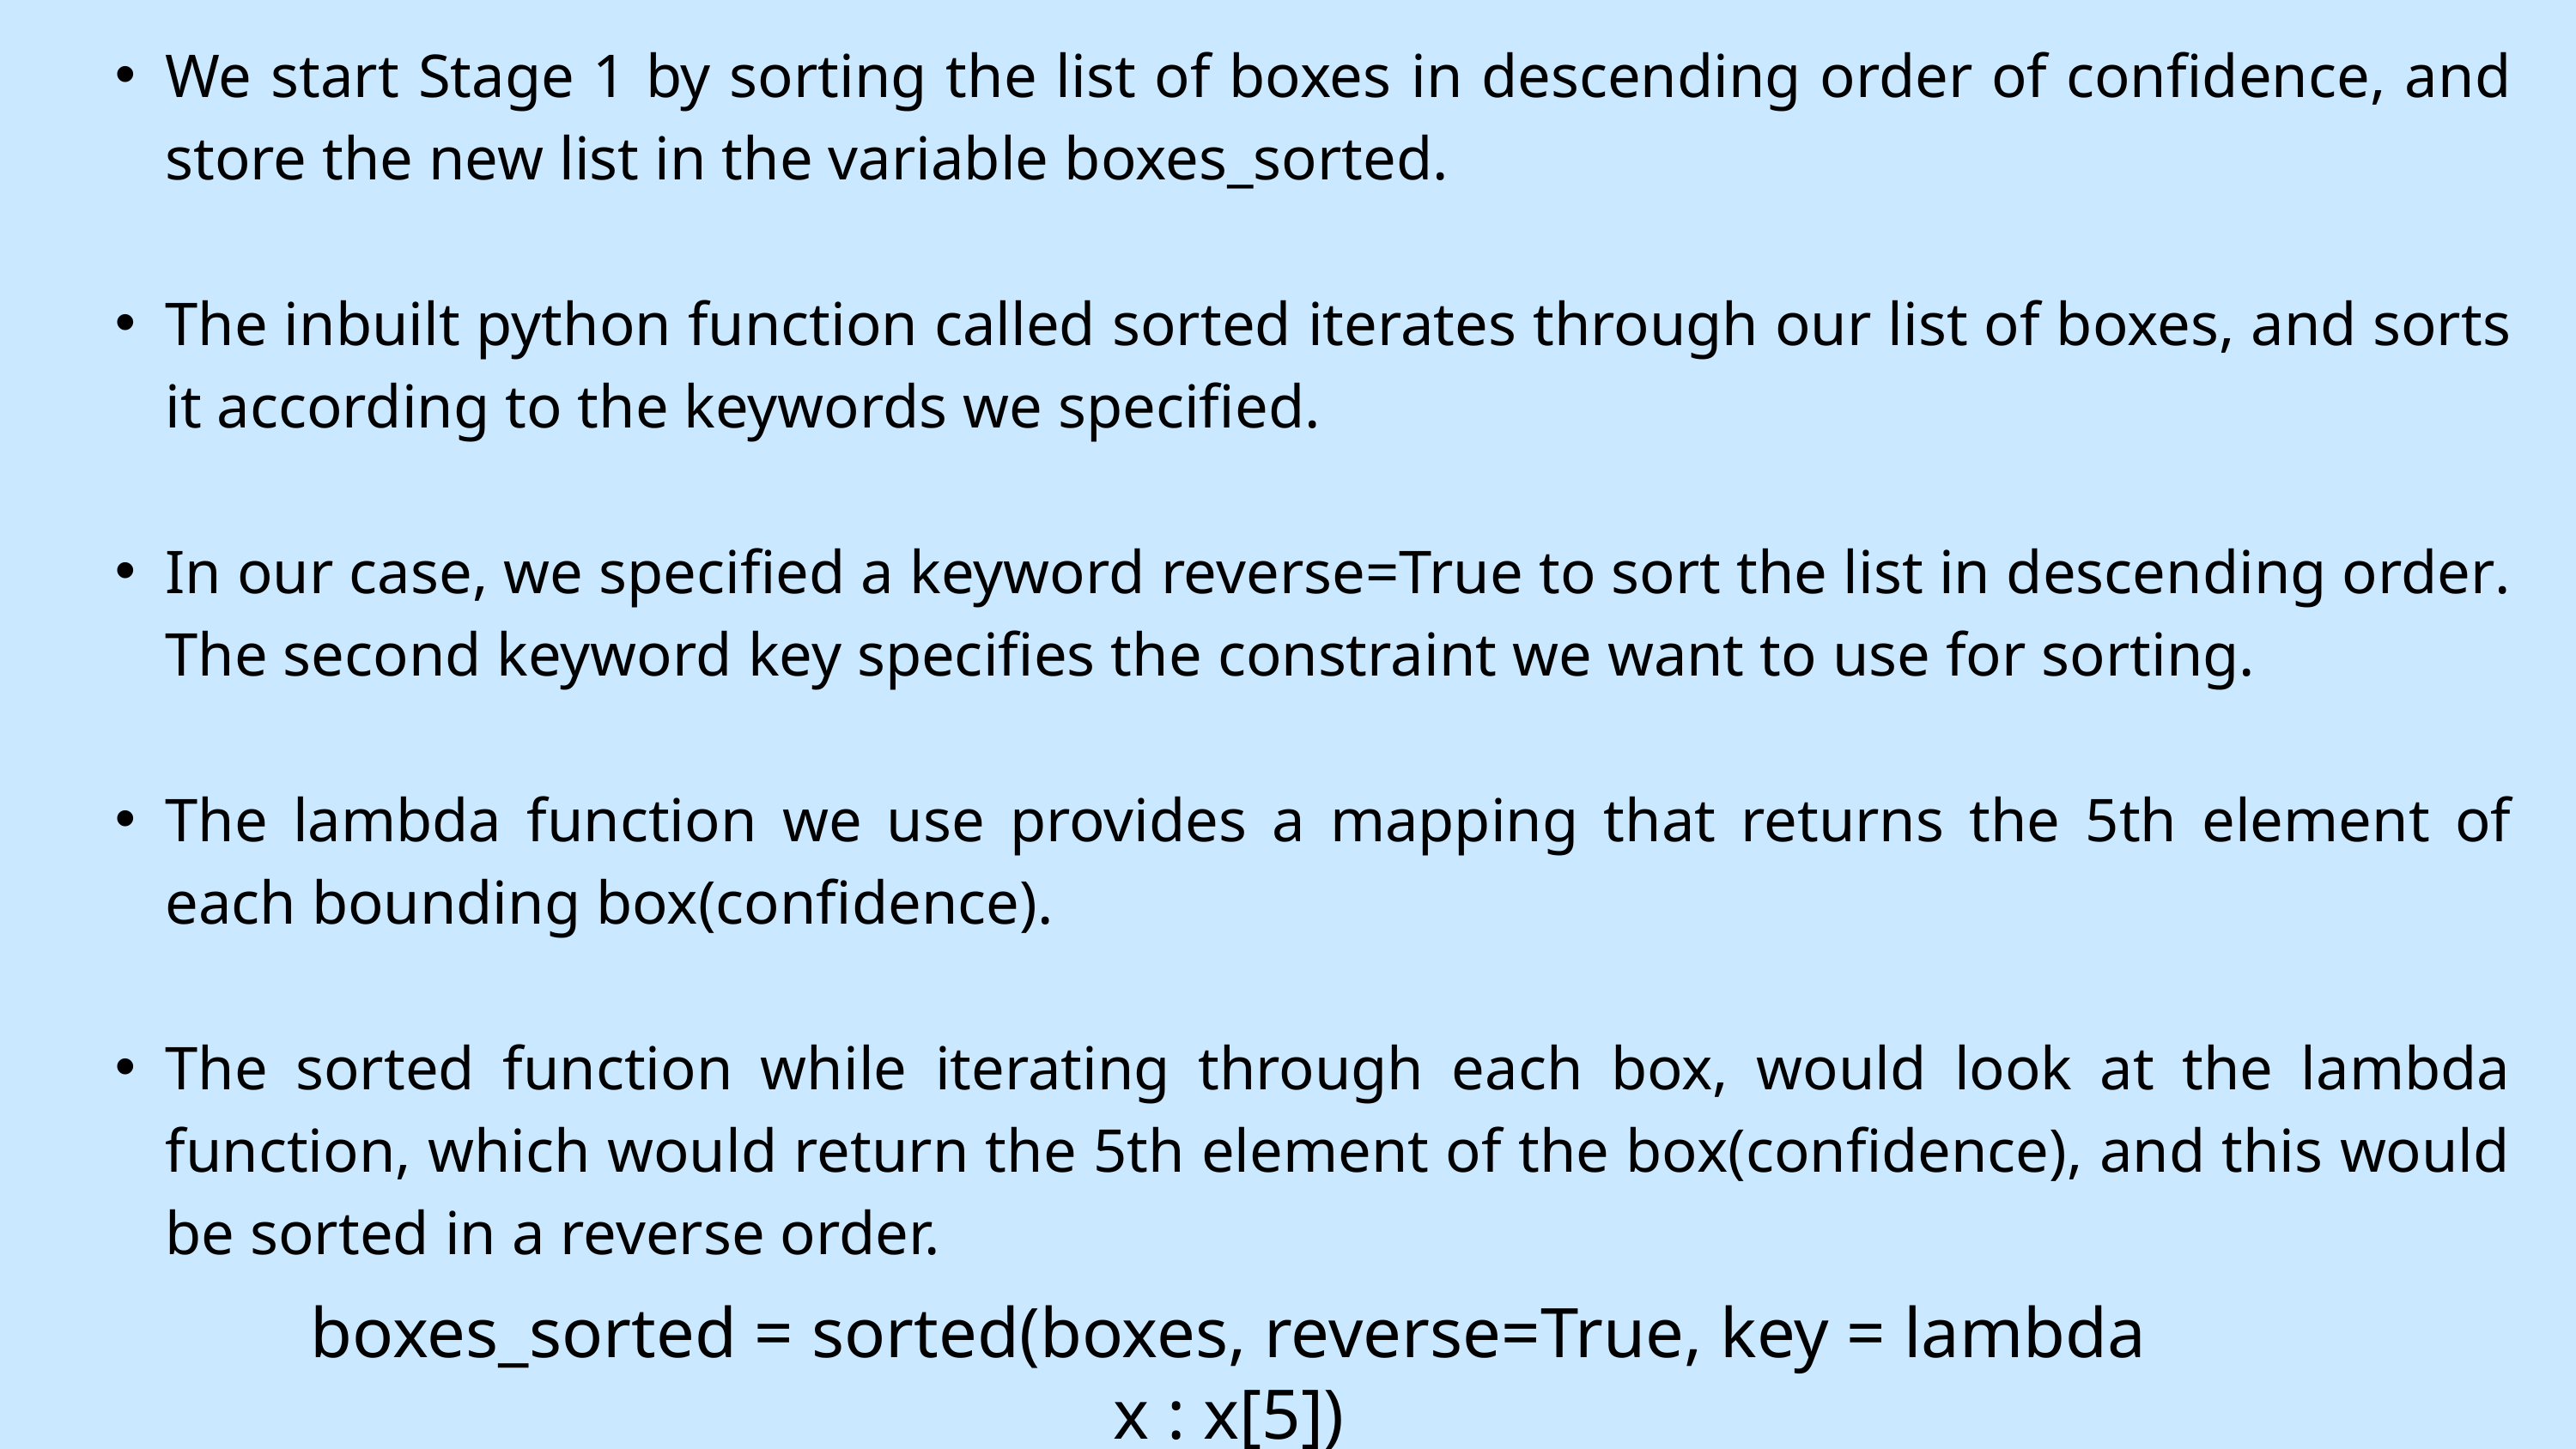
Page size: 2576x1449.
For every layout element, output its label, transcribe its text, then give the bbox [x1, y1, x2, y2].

text_box We start Stage 1 by sorting the list of boxes in descending order of confidence, and store the new list in the variable boxes_sorted. The inbuilt python function called sorted iterates through our list of boxes, and sorts it according to the keywords we specified. In our case, we specified a keyword reverse=True to sort the list in descending order. The second keyword key specifies the constraint we want to use for sorting. The lambda function we use provides a mapping that returns the 5th element of each bounding box(confidence). The sorted function while iterating through each box, would look at the lambda function, which would return the 5th element of the box(confidence), and this would be sorted in a reverse order. [64, 26, 2512, 1267]
text_box boxes_sorted = sorted(boxes, reverse=True, key = lambda x : x[5]) [293, 1288, 2165, 1449]
